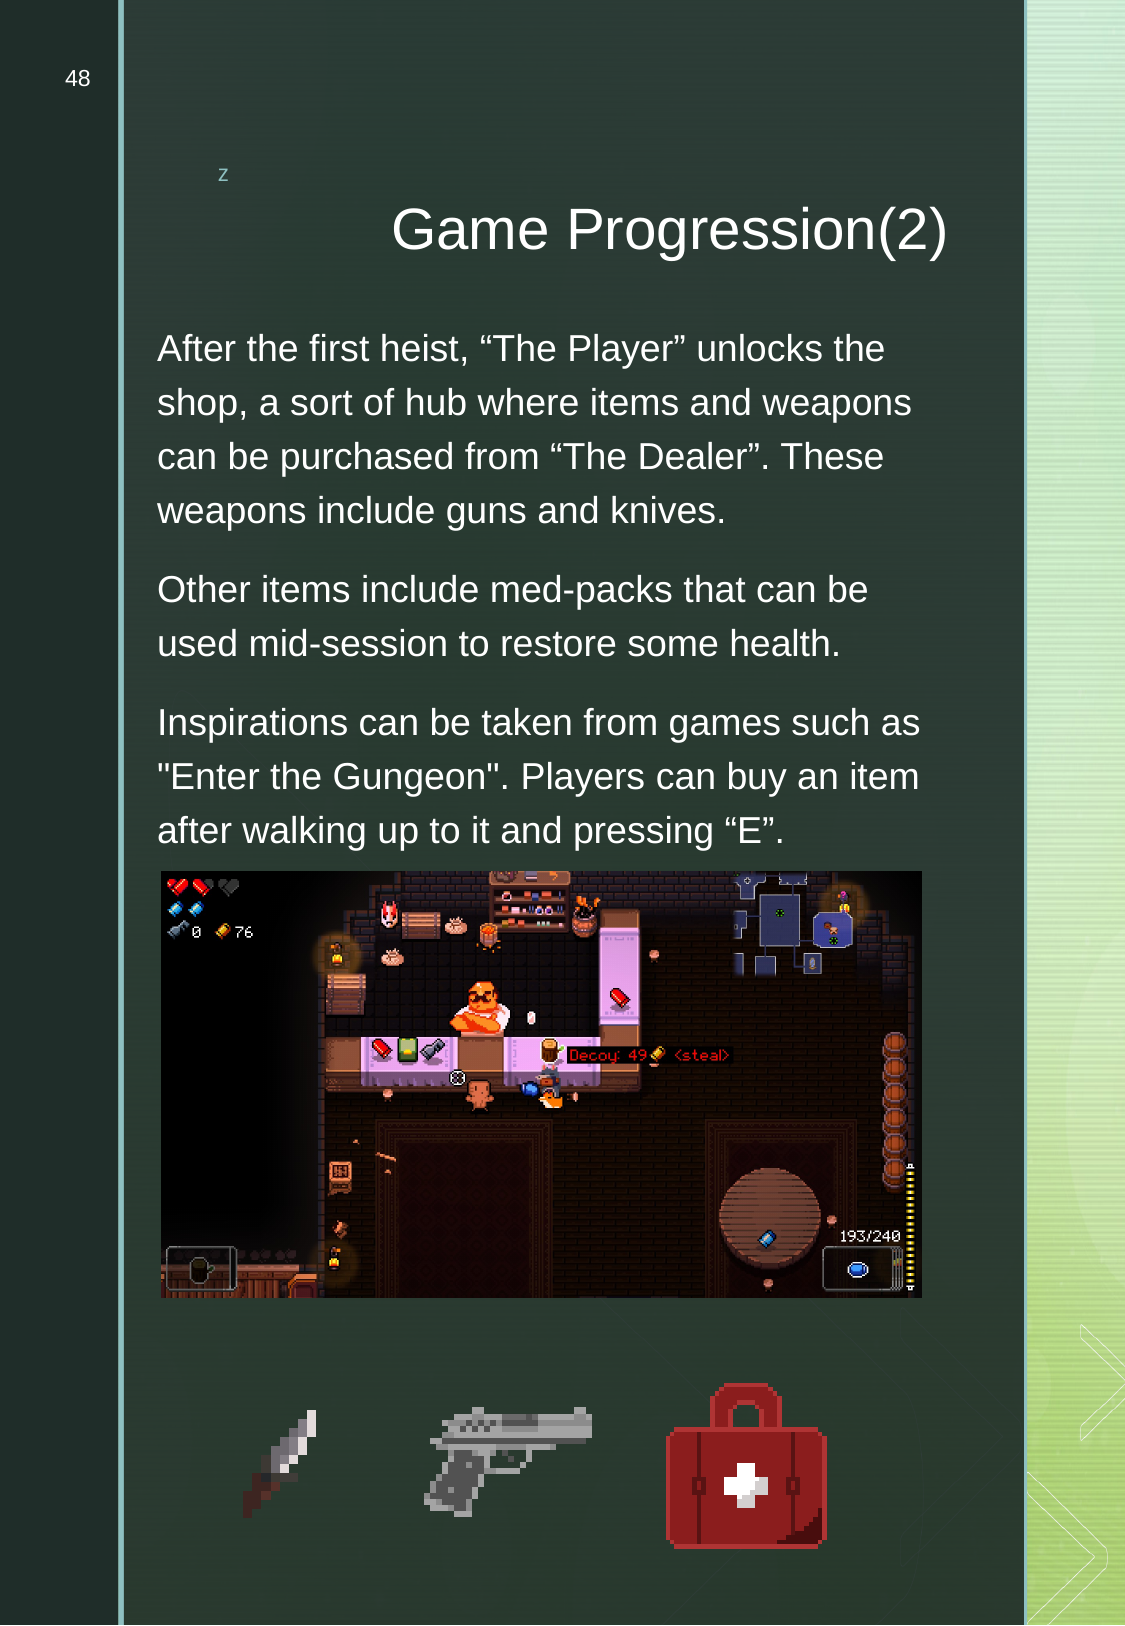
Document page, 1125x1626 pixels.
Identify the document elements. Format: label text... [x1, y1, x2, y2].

title Game Progression(2) [241, 191, 965, 447]
picture [1028, 0, 1125, 1625]
picture [0, 871, 923, 1625]
list After the first heist, “The Player” unlocks the shop, a sort of hub where items and weapons can be purchased from “The Dealer”. These weapons include guns and knives. Other items include med-packs that can be used mid-session to restore some health. Inspirations can be taken from games such as "Enter the Gungeon". Players can buy an item after walking up to it and pressing “E”. [142, 294, 963, 872]
picture [665, 1382, 827, 1549]
slide_number 48 [19, 38, 99, 116]
